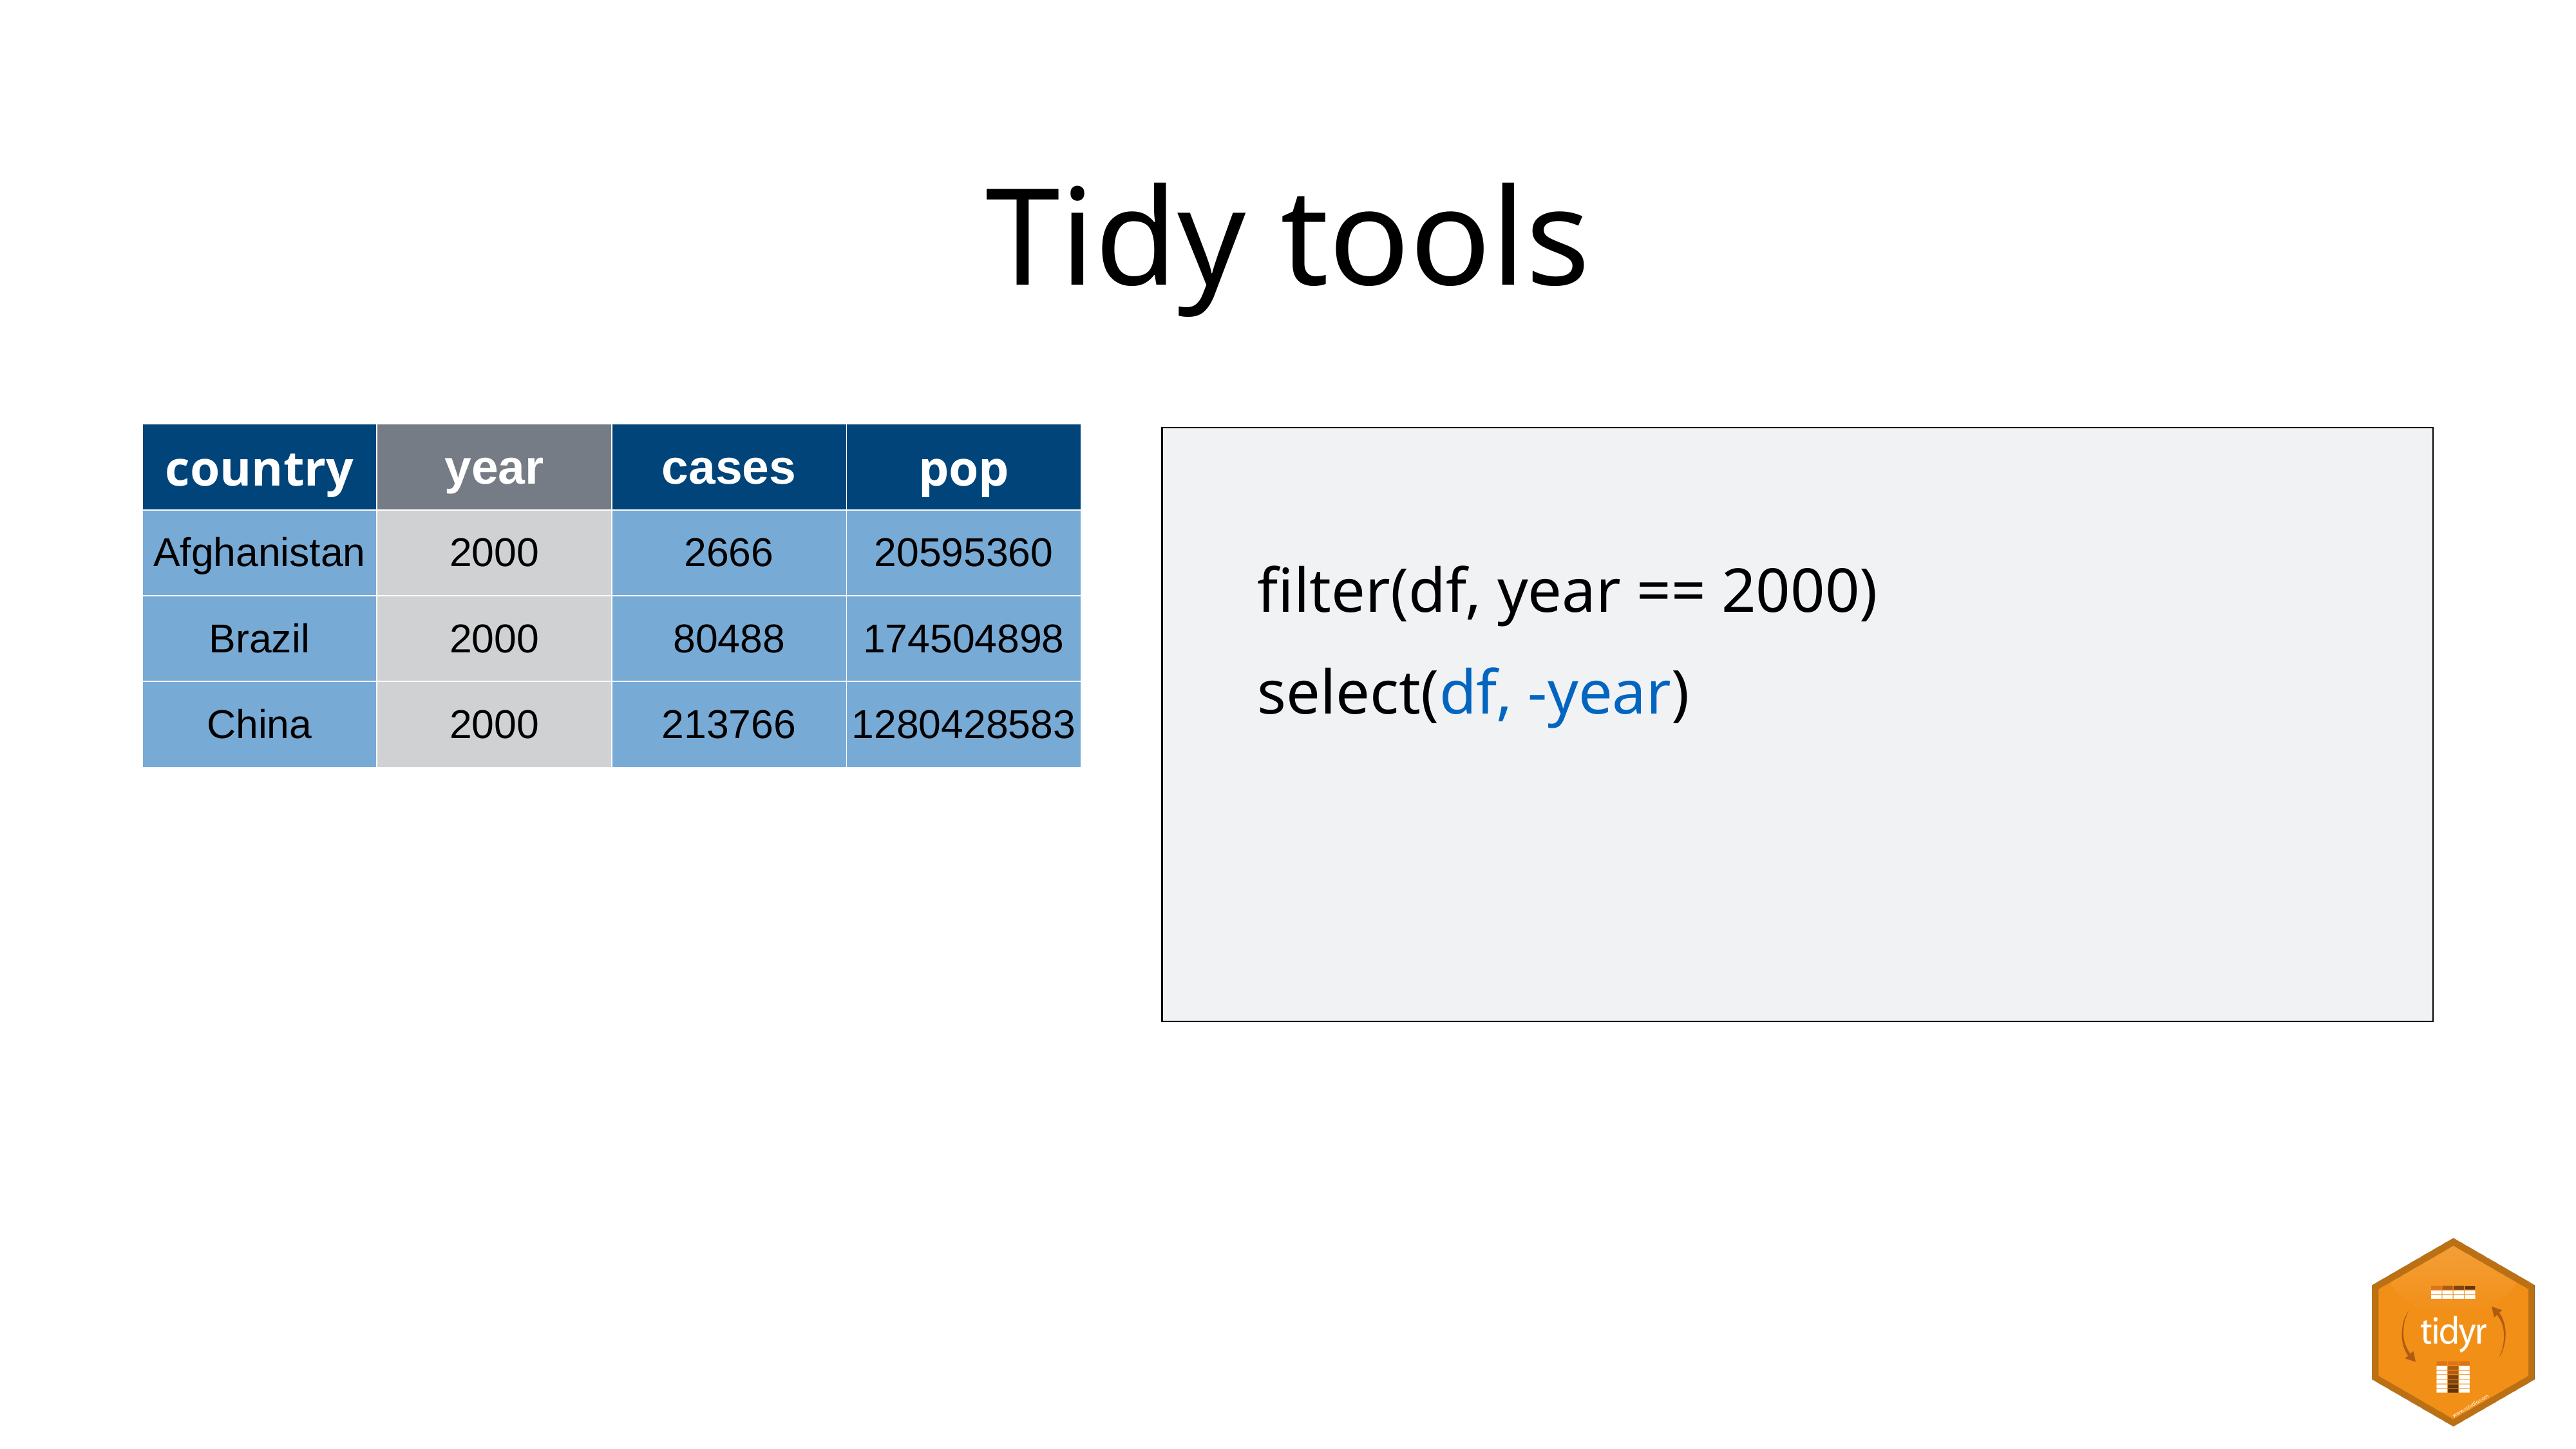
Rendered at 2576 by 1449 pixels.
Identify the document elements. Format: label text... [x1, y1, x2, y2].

table_cell 213766 [612, 682, 846, 767]
table_cell 2666 [612, 511, 846, 595]
text_box Tidy tools [423, 106, 2153, 360]
text_box [1162, 427, 2434, 1022]
table_cell 2000 [377, 511, 611, 595]
table_cell 174504898 [847, 596, 1081, 681]
table_header year [377, 424, 611, 509]
picture [2371, 1238, 2535, 1427]
table_cell 80488 [612, 596, 846, 681]
table_cell 2000 [377, 596, 611, 681]
table_cell Afghanistan [143, 511, 376, 595]
table_cell 20595360 [847, 511, 1081, 595]
table_header country [143, 424, 376, 509]
table_header pop [847, 424, 1081, 509]
table_cell Brazil [143, 596, 376, 681]
table_cell 1280428583 [847, 682, 1081, 767]
table_cell China [143, 682, 376, 767]
table_cell 2000 [377, 682, 611, 767]
text_box filter(df, year == 2000) select(df, -year) [1252, 542, 2429, 966]
table_header cases [612, 424, 846, 509]
